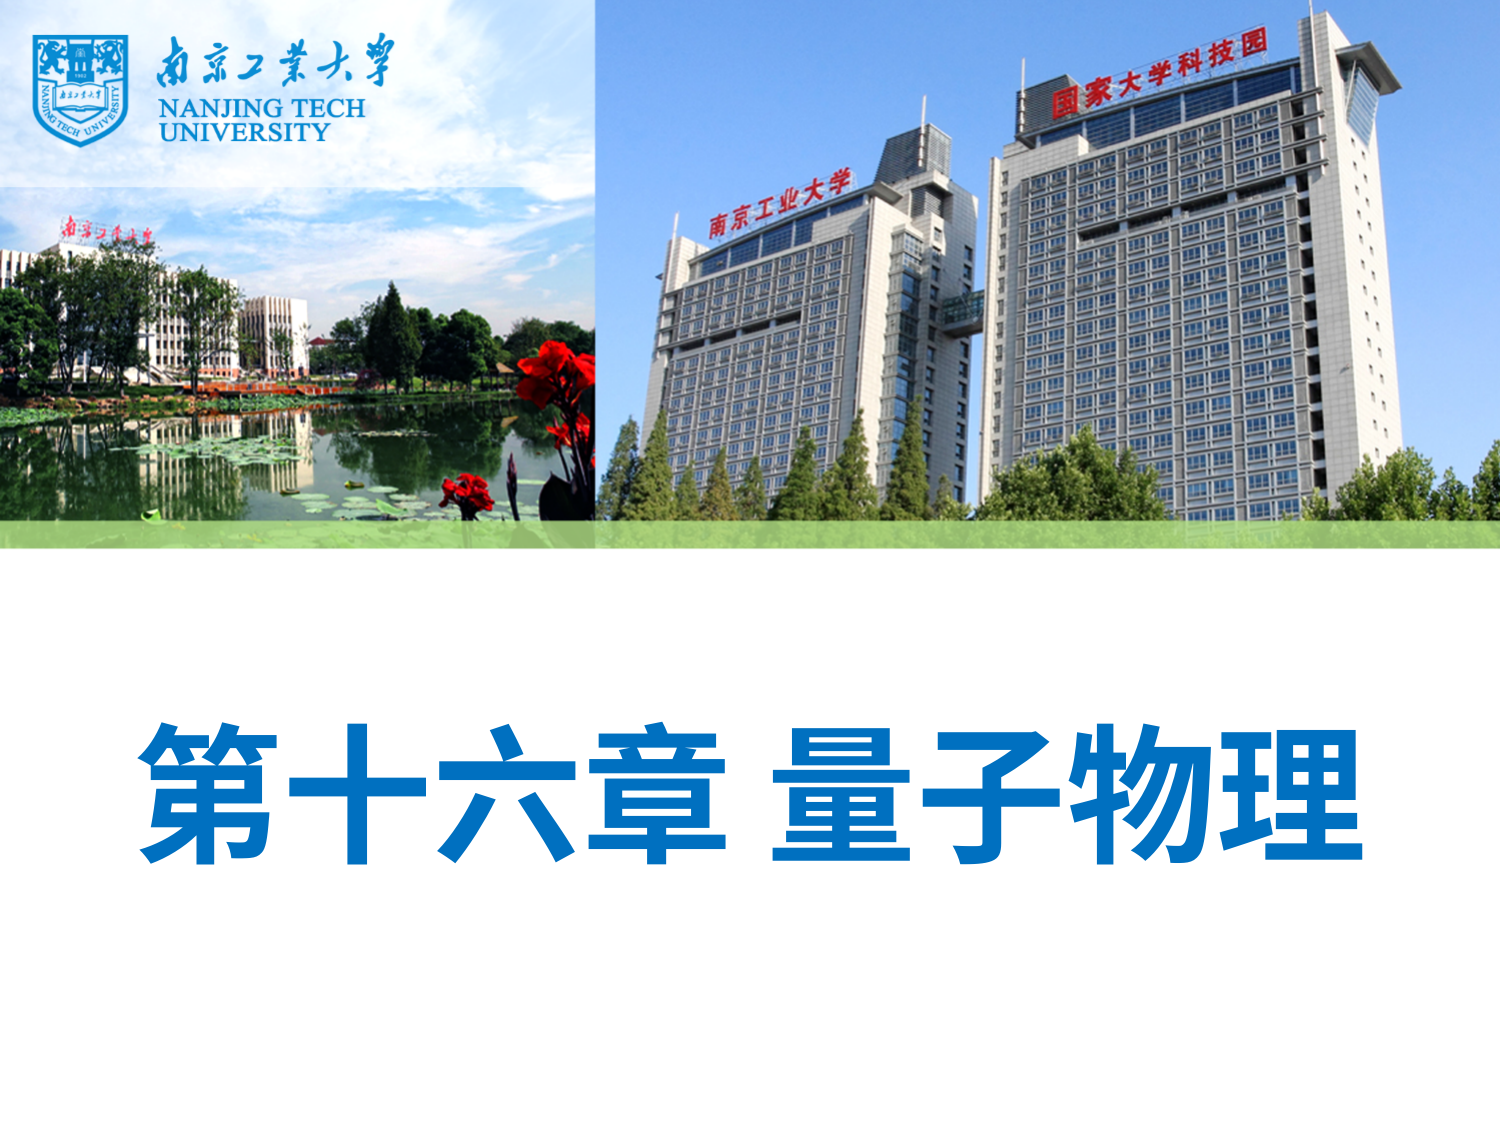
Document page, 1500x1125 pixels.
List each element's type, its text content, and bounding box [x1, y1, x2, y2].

picture [0, 0, 1500, 1125]
title 第十六章 量子物理 [112, 671, 1388, 913]
